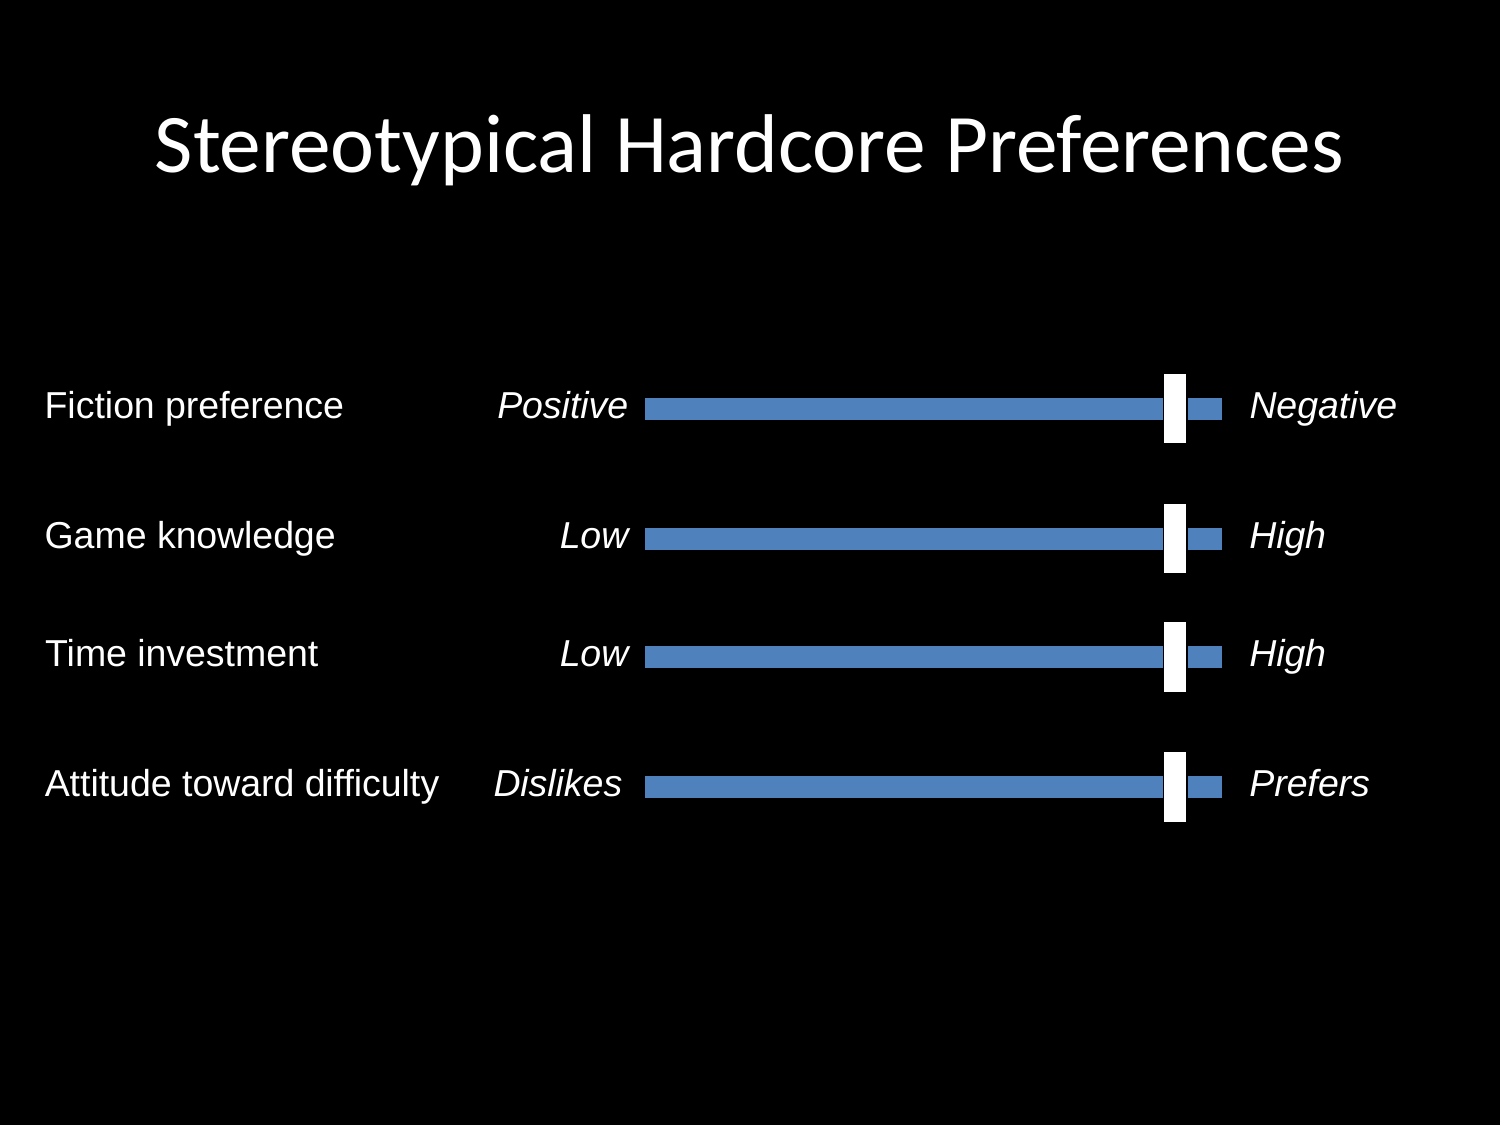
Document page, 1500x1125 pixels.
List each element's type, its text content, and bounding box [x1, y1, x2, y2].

title Stereotypical Hardcore Preferences [74, 44, 1426, 233]
text_box [643, 774, 1163, 799]
text_box [1188, 397, 1223, 421]
text_box Attitude toward difficulty [30, 751, 455, 812]
text_box Negative [1234, 373, 1412, 434]
text_box Fiction preference [29, 373, 360, 434]
text_box Positive [482, 373, 644, 434]
text_box High [1234, 621, 1342, 682]
text_box Low [545, 621, 644, 682]
text_box Prefers [1234, 751, 1386, 812]
text_box Dislikes [478, 751, 638, 812]
text_box [1163, 373, 1188, 445]
text_box [643, 527, 1163, 551]
text_box [1163, 503, 1188, 575]
text_box [1188, 527, 1223, 551]
text_box Time investment [30, 621, 334, 682]
text_box [1188, 645, 1223, 669]
text_box [643, 645, 1163, 669]
text_box [644, 397, 1163, 421]
text_box [1163, 751, 1188, 823]
text_box High [1234, 503, 1342, 564]
text_box [1163, 621, 1188, 693]
text_box Low [545, 503, 644, 564]
text_box Game knowledge [29, 503, 351, 564]
text_box [1188, 774, 1223, 799]
